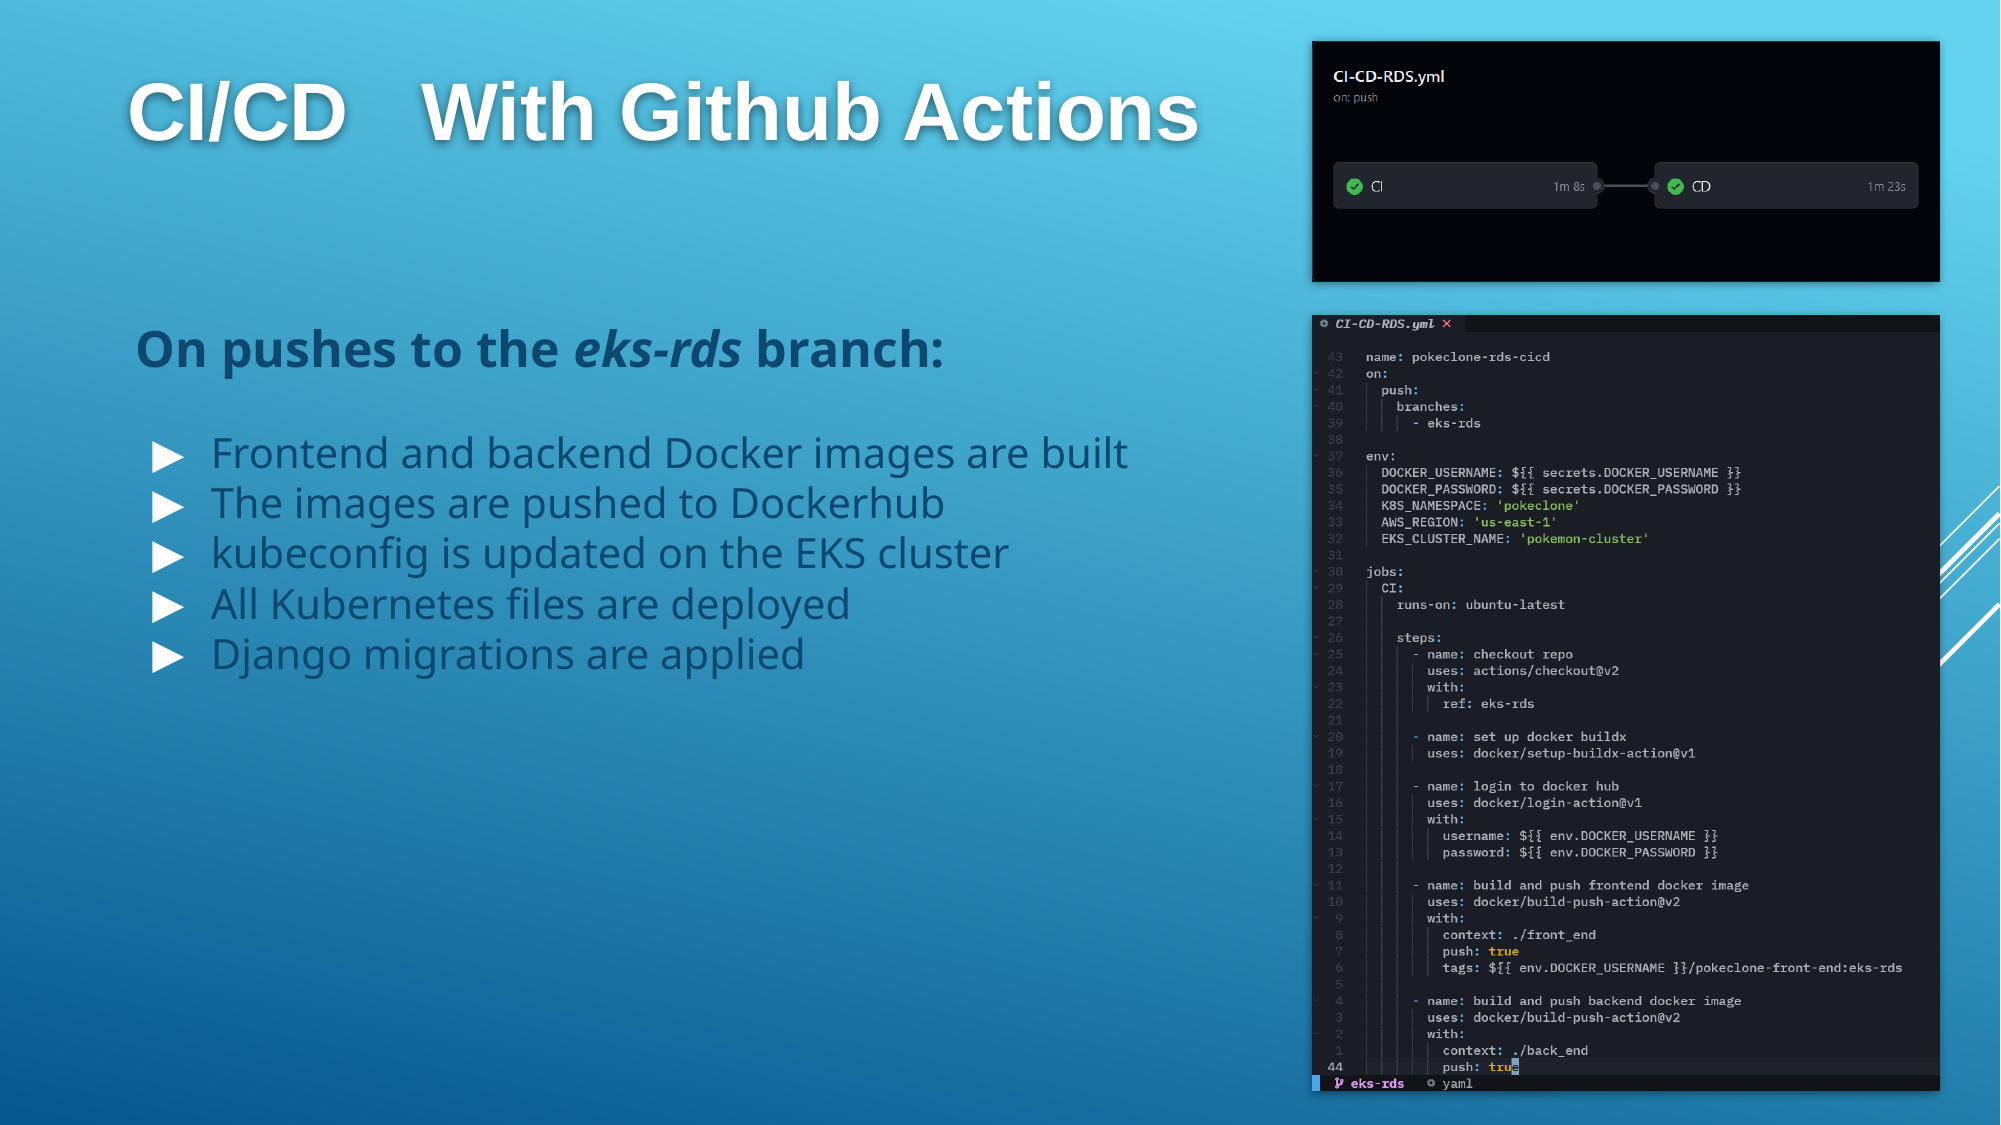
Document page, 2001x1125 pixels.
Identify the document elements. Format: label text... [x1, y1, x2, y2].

text_box On pushes to the eks-rds branch: Frontend and backend Docker images are built The images are pushed to Dockerhub kubeconfig is updated on the EKS cluster All Kubernetes files are deployed Django migrations are applied [120, 302, 1198, 1025]
title CI/CD With Github Actions [112, 57, 1305, 248]
picture [1312, 315, 1941, 1092]
picture [1312, 40, 1941, 283]
